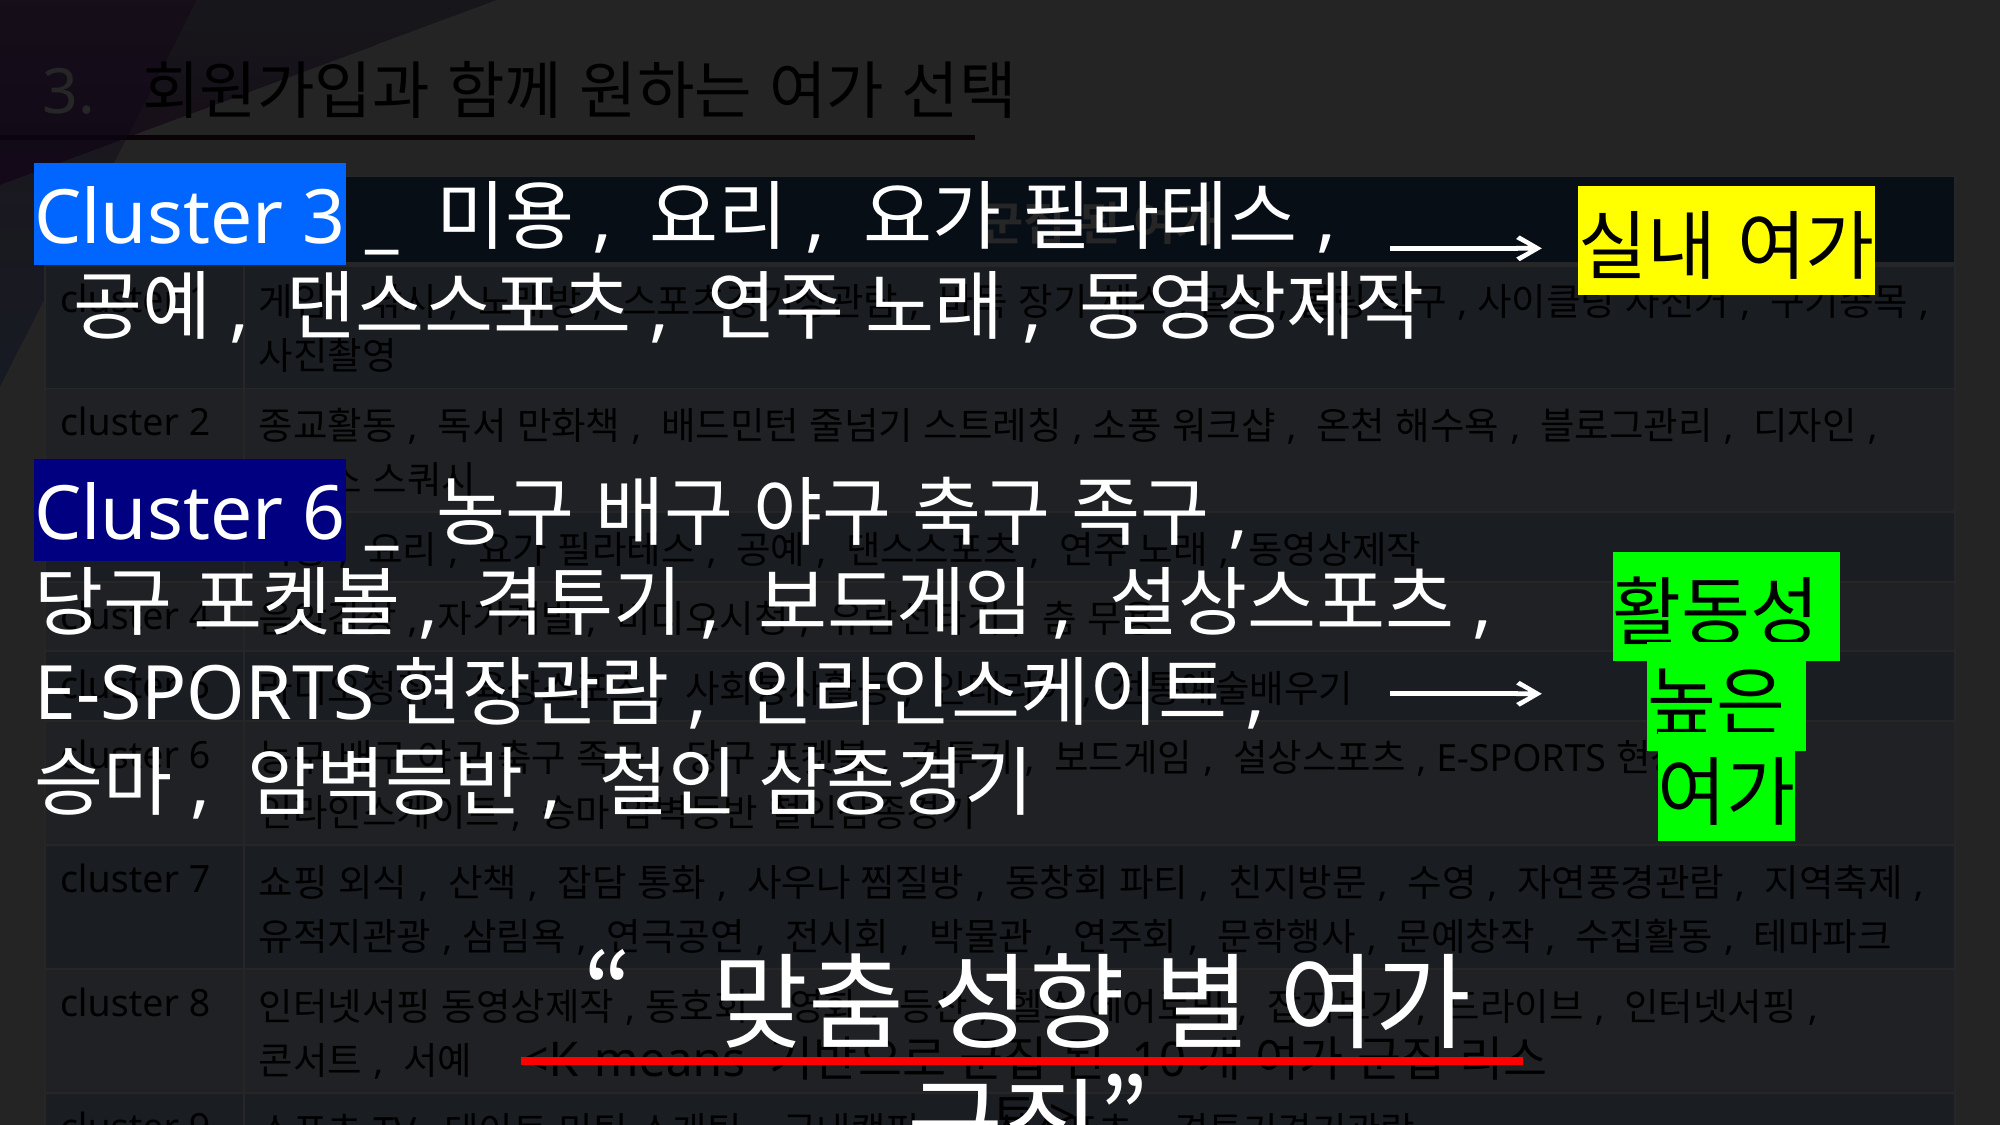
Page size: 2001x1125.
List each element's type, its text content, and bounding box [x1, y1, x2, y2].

text_box “맞춤 성향 별 여가 군집” [466, 928, 1589, 1125]
text_box 실내 여가 [1472, 191, 1981, 296]
text_box 활동성 높은 여가 [1472, 556, 1981, 842]
text_box Cluster 3 _ 미용, 요리, 요가 필라테스, 공예, 댄스스포츠, 연주 노래, 동영상제작 [19, 160, 1473, 356]
text_box [0, 0, 2000, 1125]
text_box Cluster 6 _ 농구 배구 야구 축구 족구, 당구 포켓볼, 격투기, 보드게임, 설상스포츠, E-SPORTS현장관람, 인라인스케이트, 승마, 암벽등반, 철인 삼종경기 [19, 456, 1542, 832]
